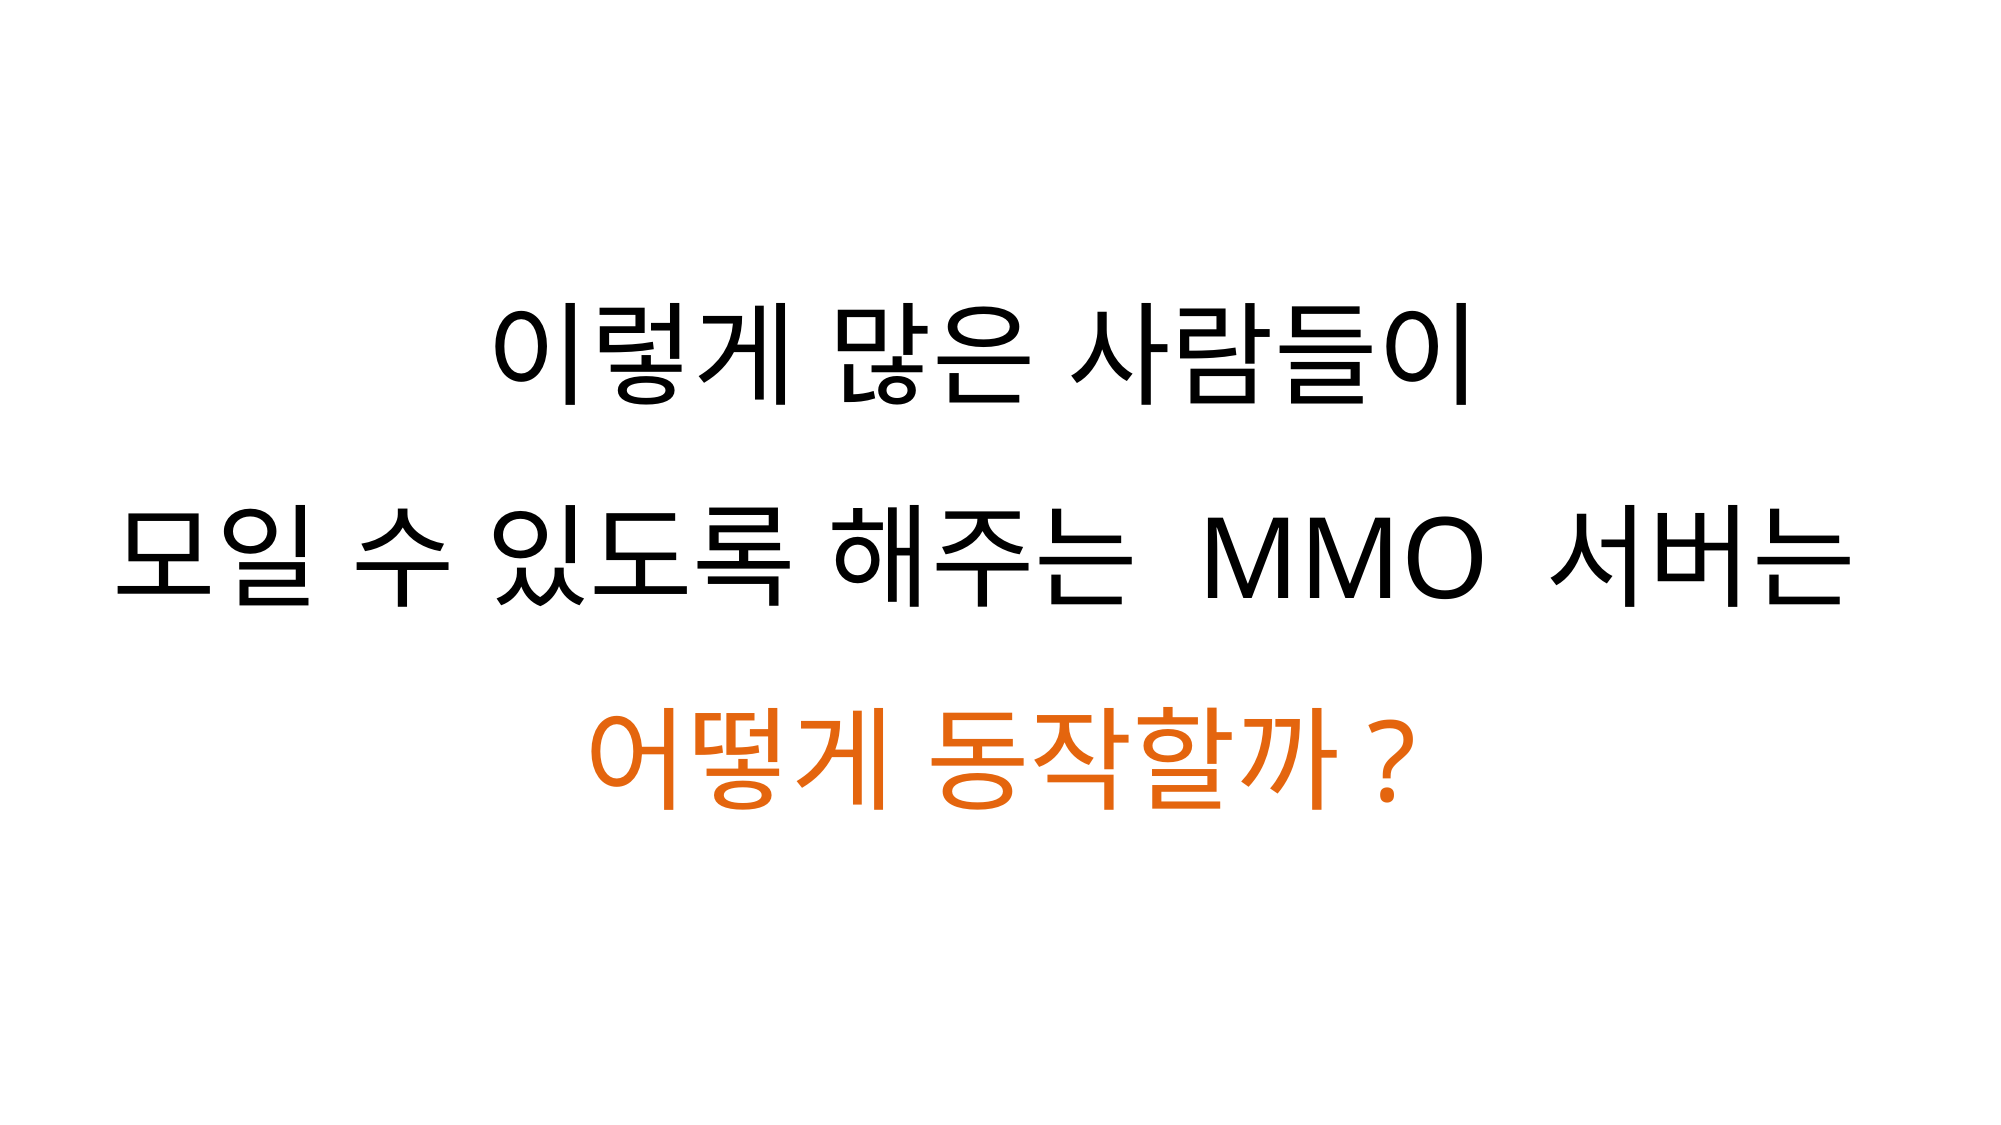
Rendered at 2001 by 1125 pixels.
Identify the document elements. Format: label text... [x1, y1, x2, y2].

text_box 이렇게 많은 사람들이 모일 수 있도록 해주는 MMO 서버는 어떻게 동작할까? [97, 209, 1902, 832]
